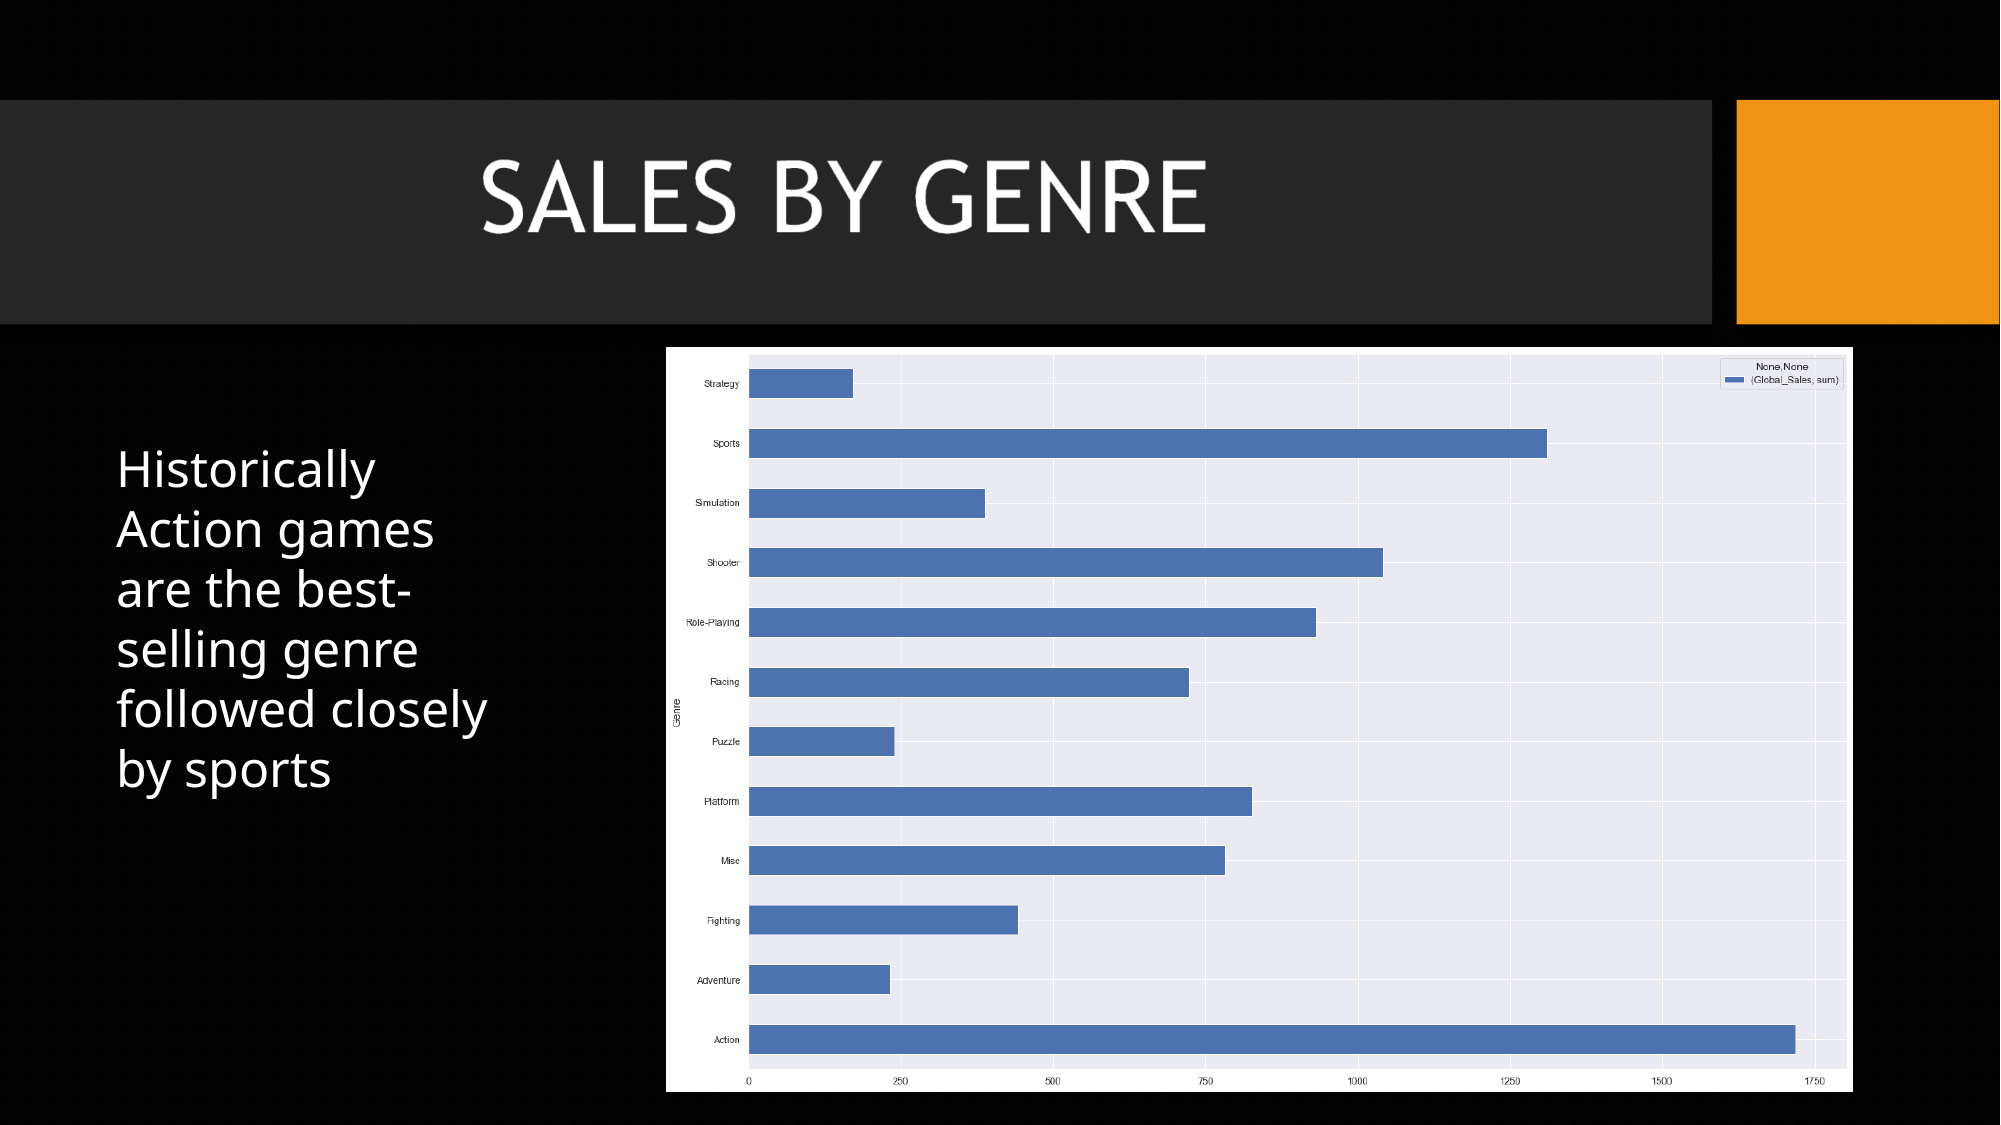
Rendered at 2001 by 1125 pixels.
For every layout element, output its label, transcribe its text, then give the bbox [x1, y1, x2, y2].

picture [0, 104, 2000, 1092]
text_box Historically Action games are the best-selling genre followed closely by sports [101, 430, 536, 806]
